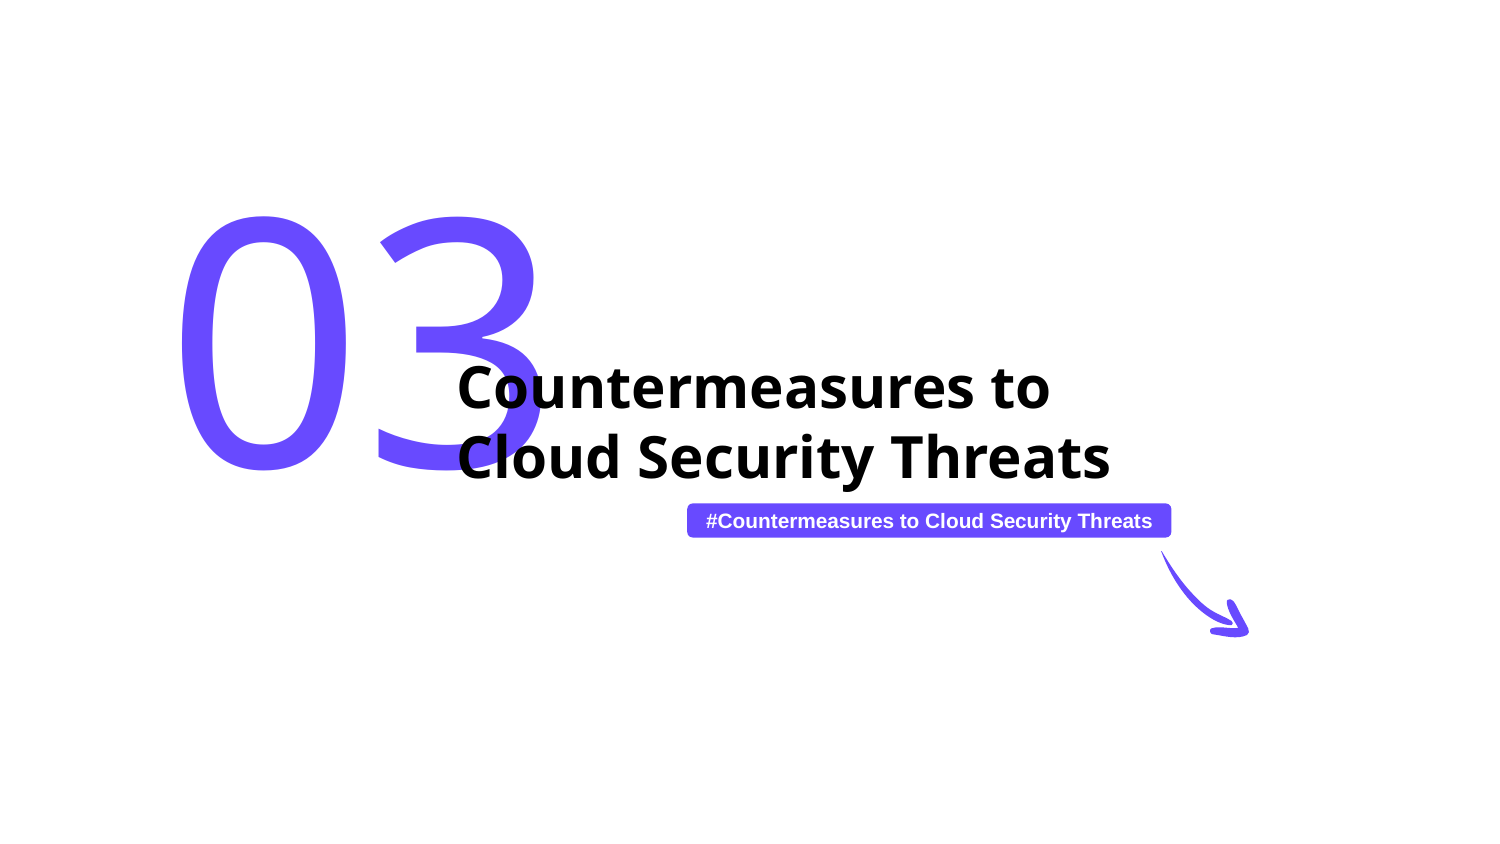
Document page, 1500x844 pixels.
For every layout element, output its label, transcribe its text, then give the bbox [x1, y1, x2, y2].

text_box #Countermeasures to Cloud Security Threats [685, 501, 1174, 540]
text_box [1161, 551, 1233, 626]
text_box 03 [91, 192, 635, 465]
text_box [1210, 599, 1249, 638]
title Countermeasures to Cloud Security Threats [441, 335, 1145, 430]
